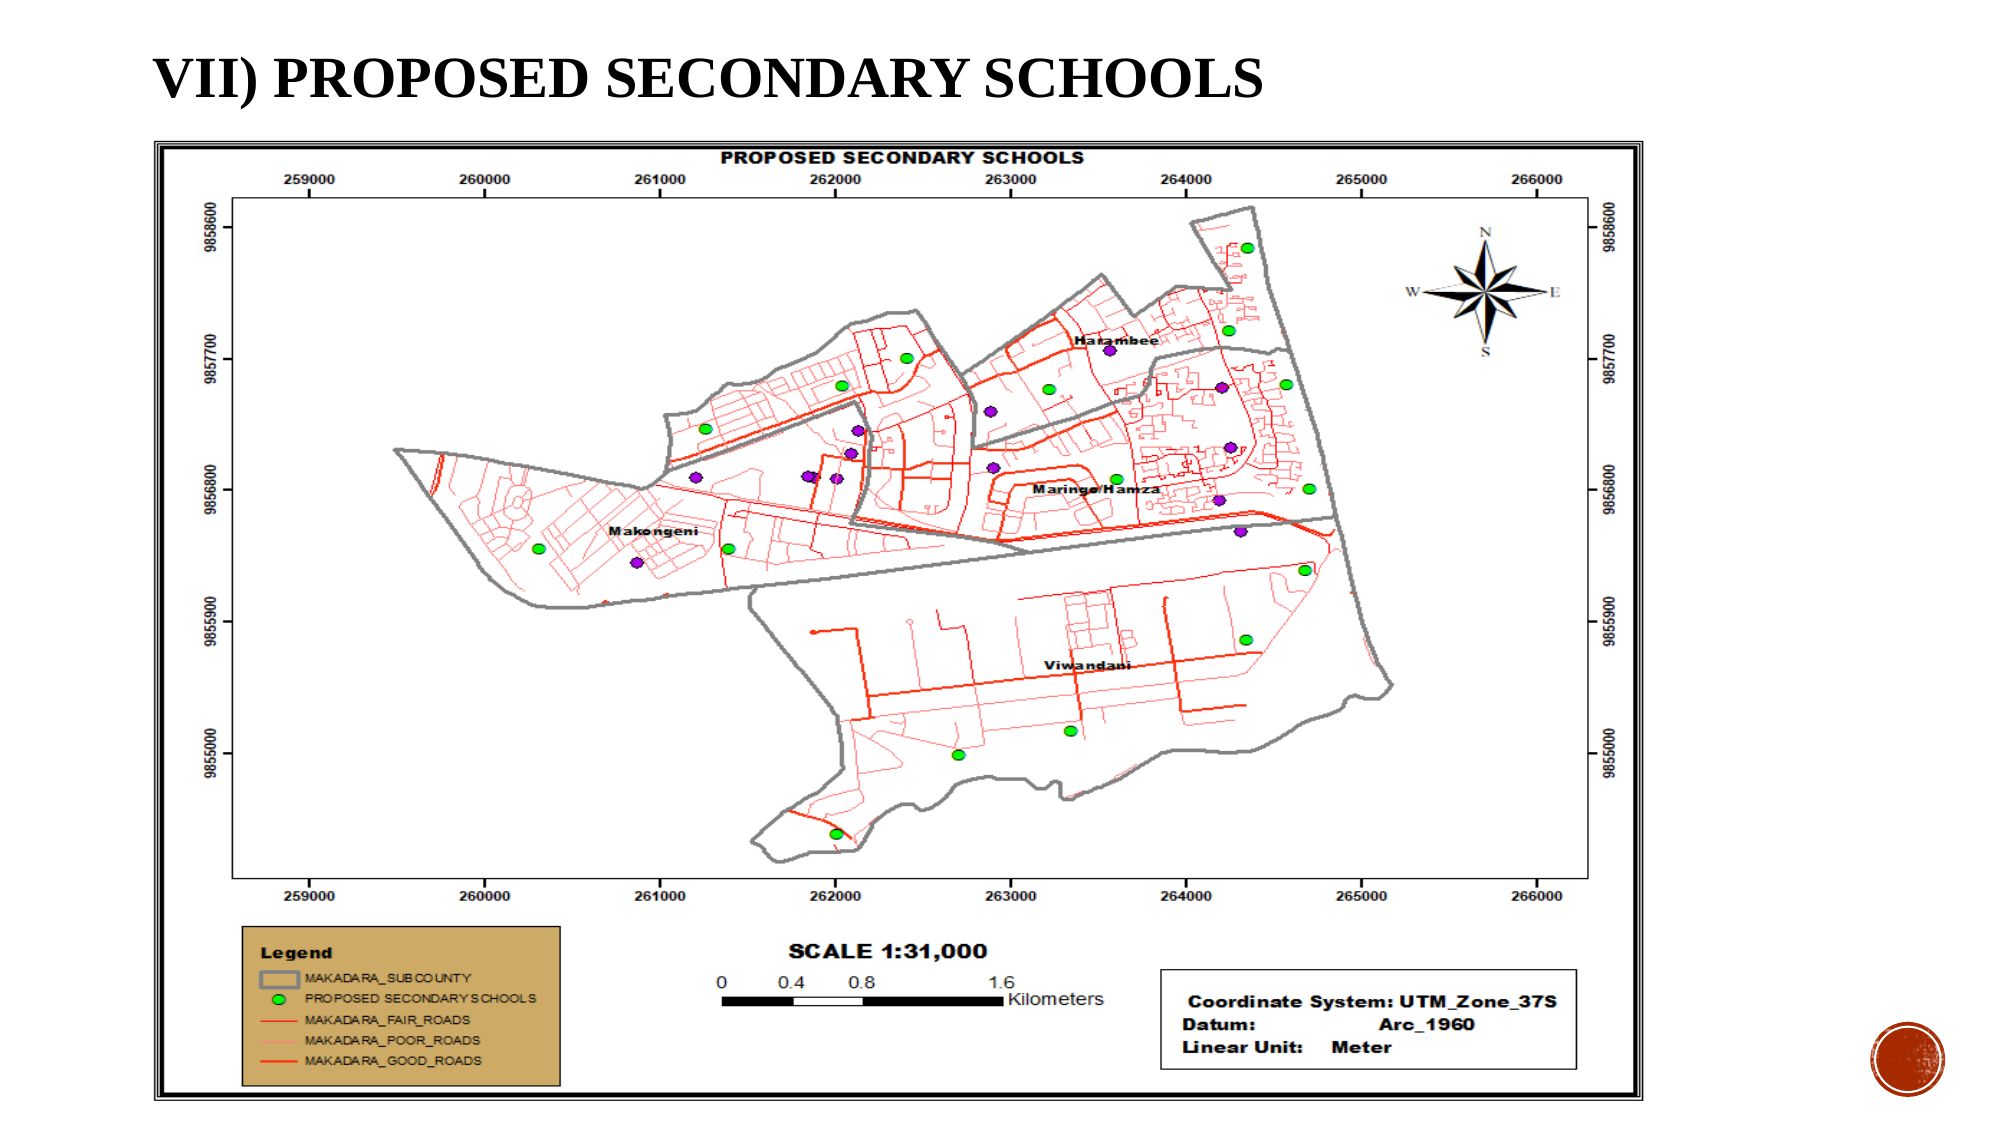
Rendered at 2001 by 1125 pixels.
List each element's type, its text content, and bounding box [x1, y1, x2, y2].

title vii) Proposed secondary schools [137, 21, 1863, 136]
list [140, 139, 1652, 1111]
